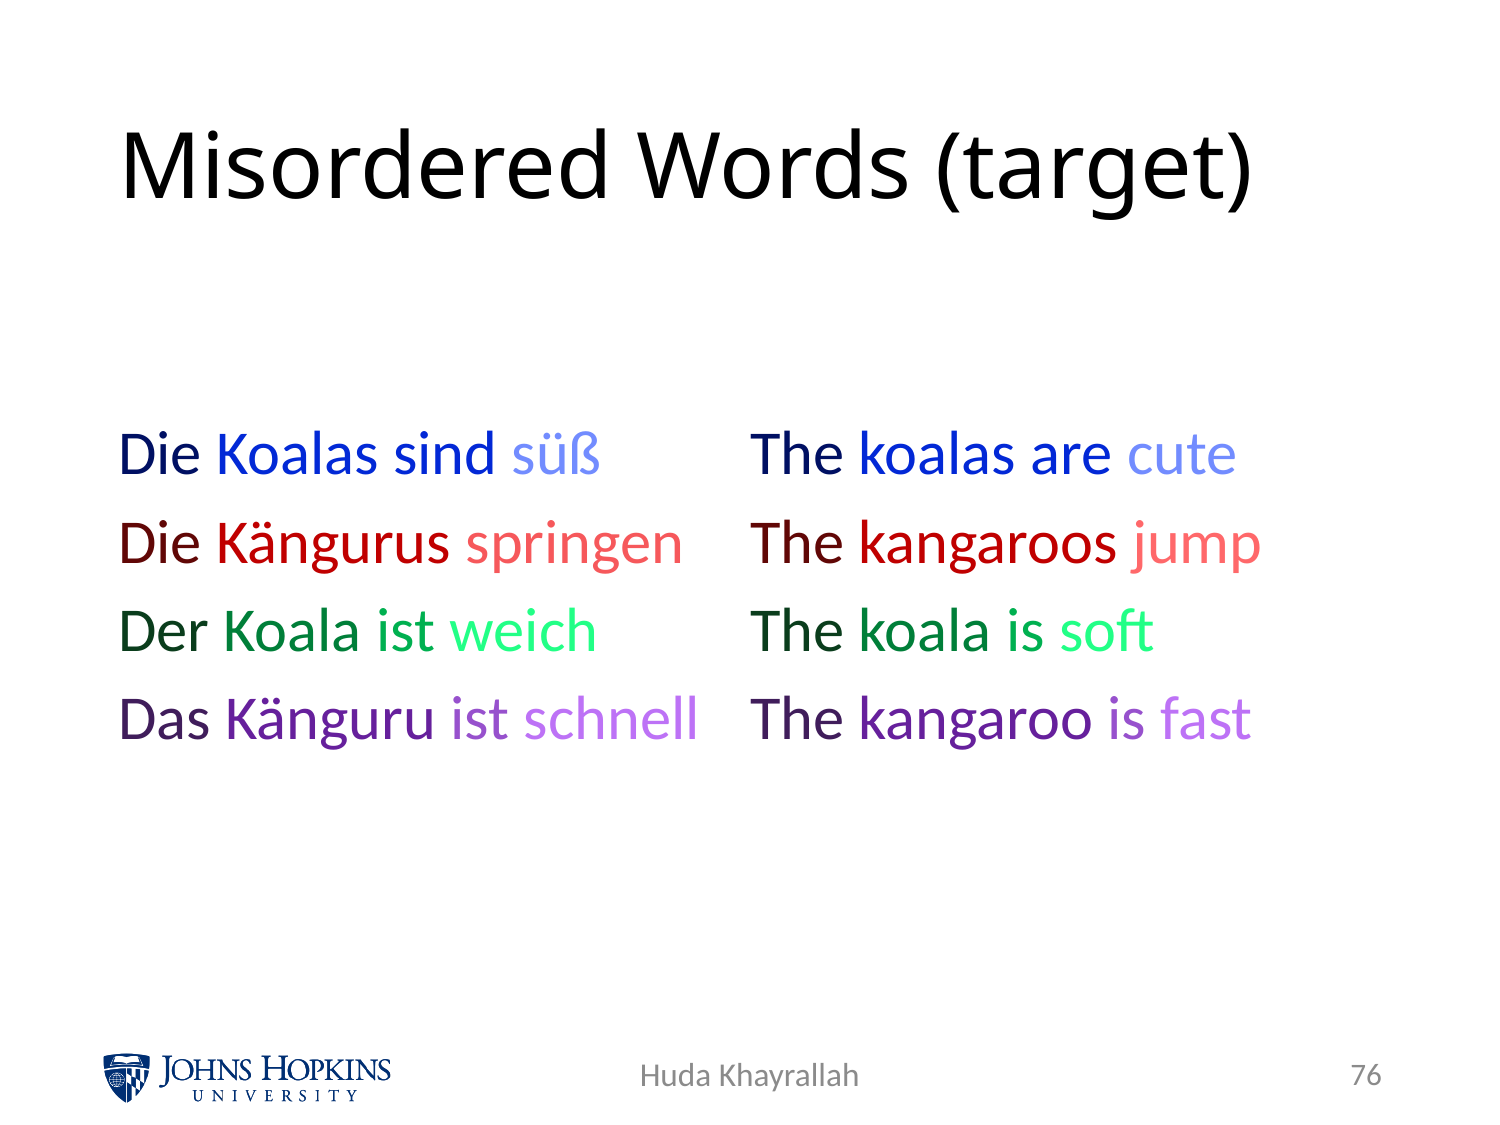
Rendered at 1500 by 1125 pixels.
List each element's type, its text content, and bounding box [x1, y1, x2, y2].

slide_number 75 [1059, 1042, 1397, 1103]
list Die Koalas sind süß Die Kängurus springen Der Koala ist weich Das Känguru ist schnell The koalas are cute The kangaroos jump The koala is soft The kangaroo is fast [103, 413, 1397, 1014]
footer Huda Khayrallah [496, 1042, 1004, 1103]
title Misordered Words (target) [103, 59, 1397, 278]
